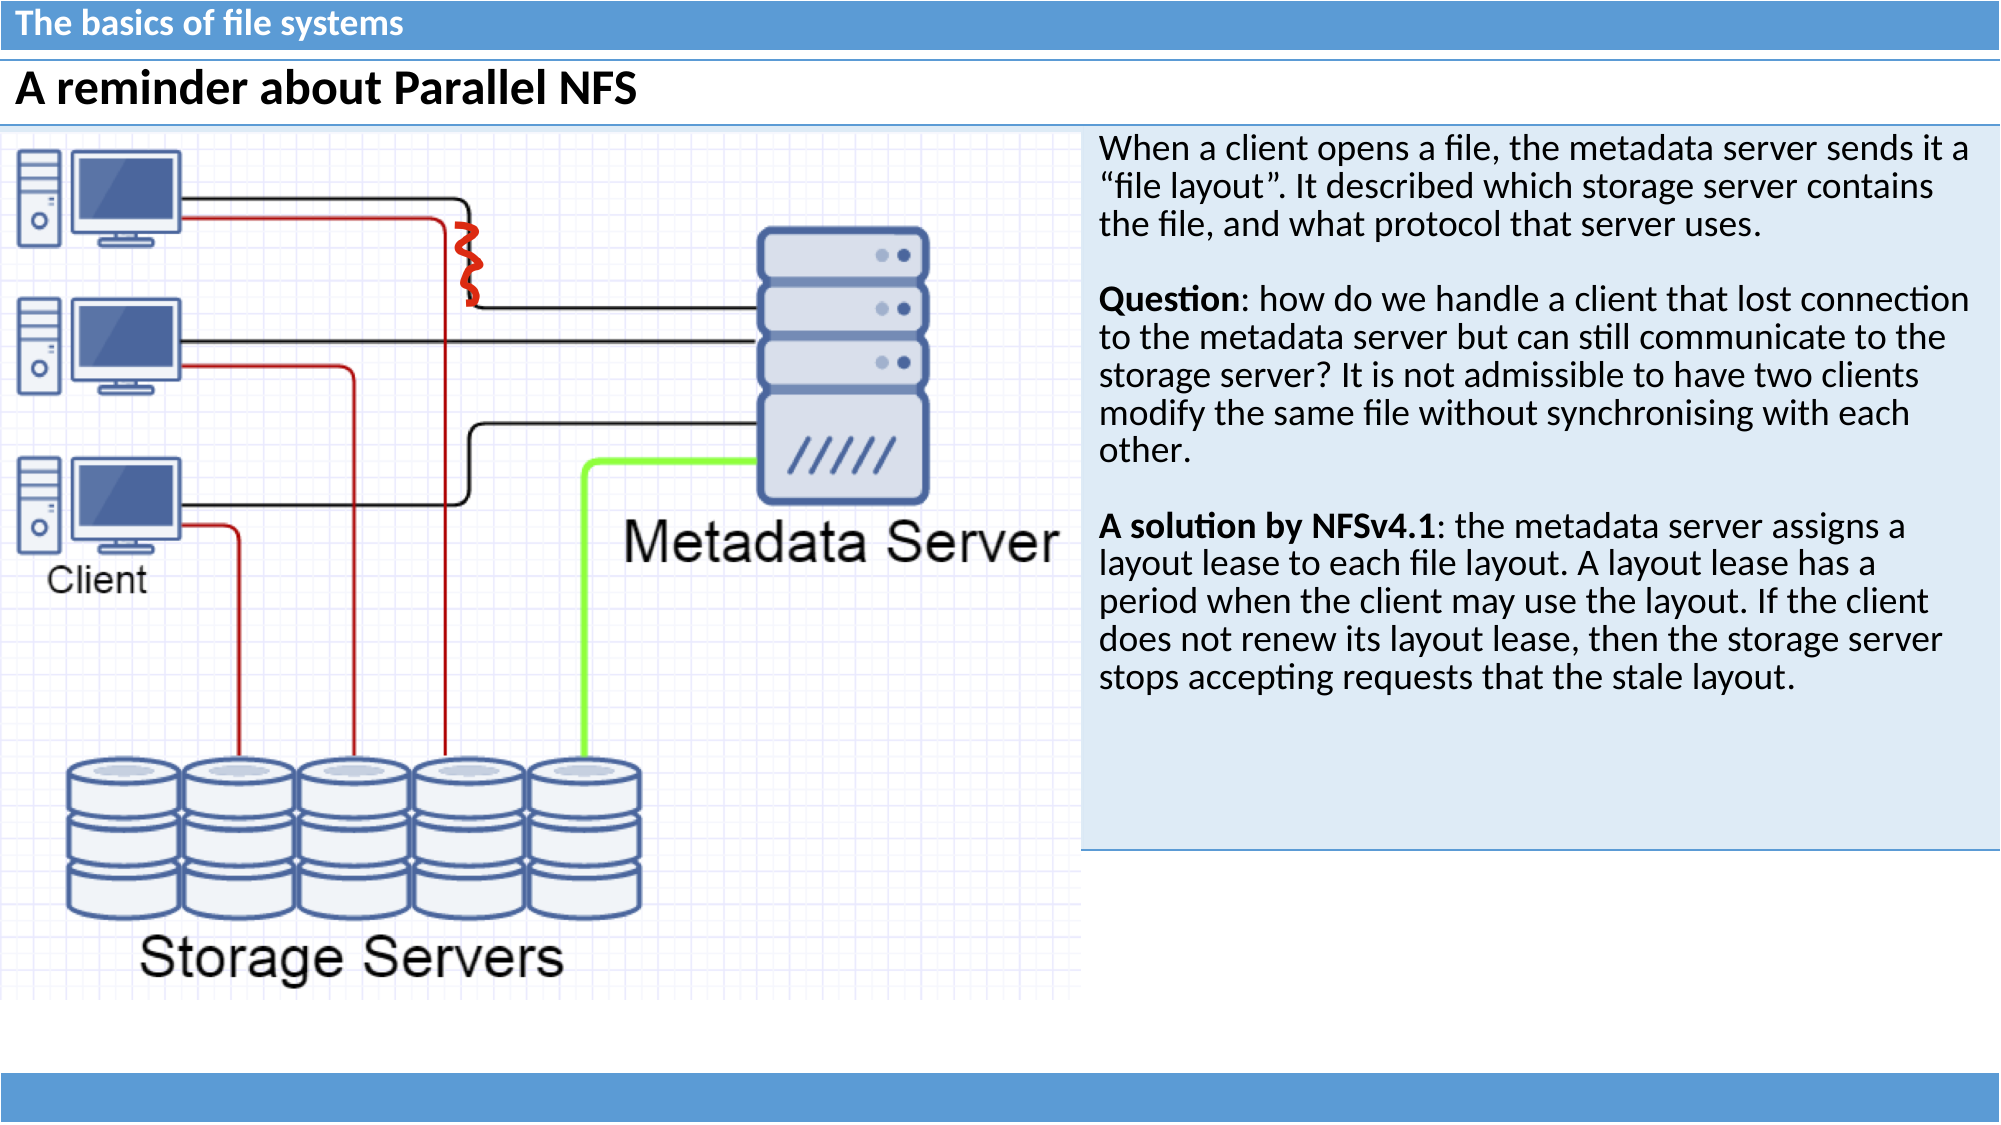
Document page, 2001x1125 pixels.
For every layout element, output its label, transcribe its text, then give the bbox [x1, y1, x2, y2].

picture [0, 132, 1081, 1000]
table_header A reminder about Parallel NFS [0, 61, 2000, 124]
table_header [1, 1073, 1999, 1122]
table_cell When a client opens a file, the metadata server sends it a “file layout”. It described which storage server contains the file, and what protocol that server uses. Question: how do we handle a client that lost connection to the metadata server but can still communicate to the storage server? It is not admissible to have two clients modify the same file without synchronising with each other. A solution by NFSv4.1: the metadata server assigns a layout lease to each file layout. A layout lease has a period when the client may use the layout. If the client does not renew its layout lease, then the storage server stops accepting requests that the stale layout. [1084, 126, 2000, 849]
table_cell [0, 126, 1084, 849]
table_header The basics of file systems [1, 1, 1999, 50]
